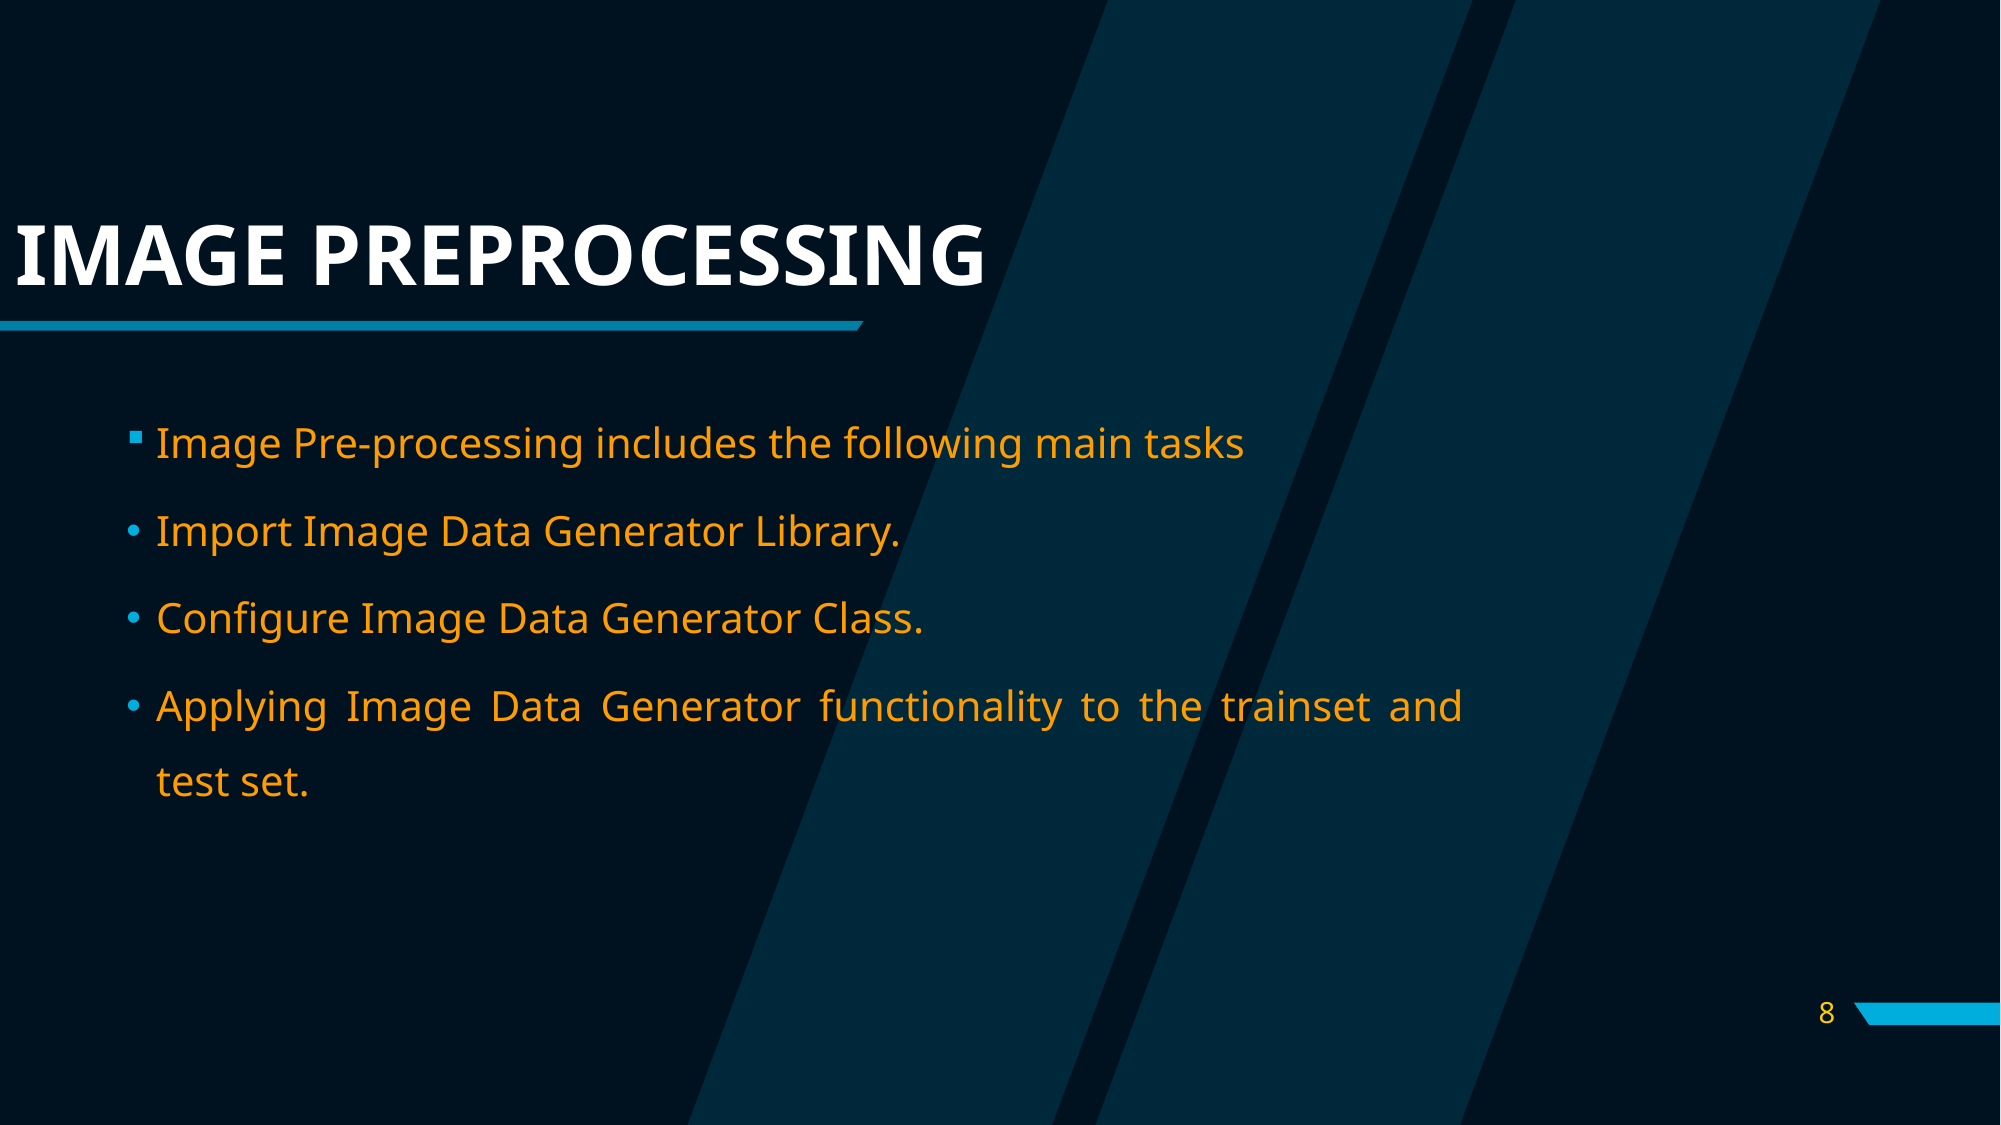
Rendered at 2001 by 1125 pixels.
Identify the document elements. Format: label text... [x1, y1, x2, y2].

list Image Pre-processing includes the following main tasks Import Image Data Generator Library. Configure Image Data Generator Class. Applying Image Data Generator functionality to the trainset and test set. [111, 384, 1480, 955]
title IMAGE PREPROCESSING [0, 194, 1199, 323]
slide_number 8 [1760, 984, 1851, 1045]
